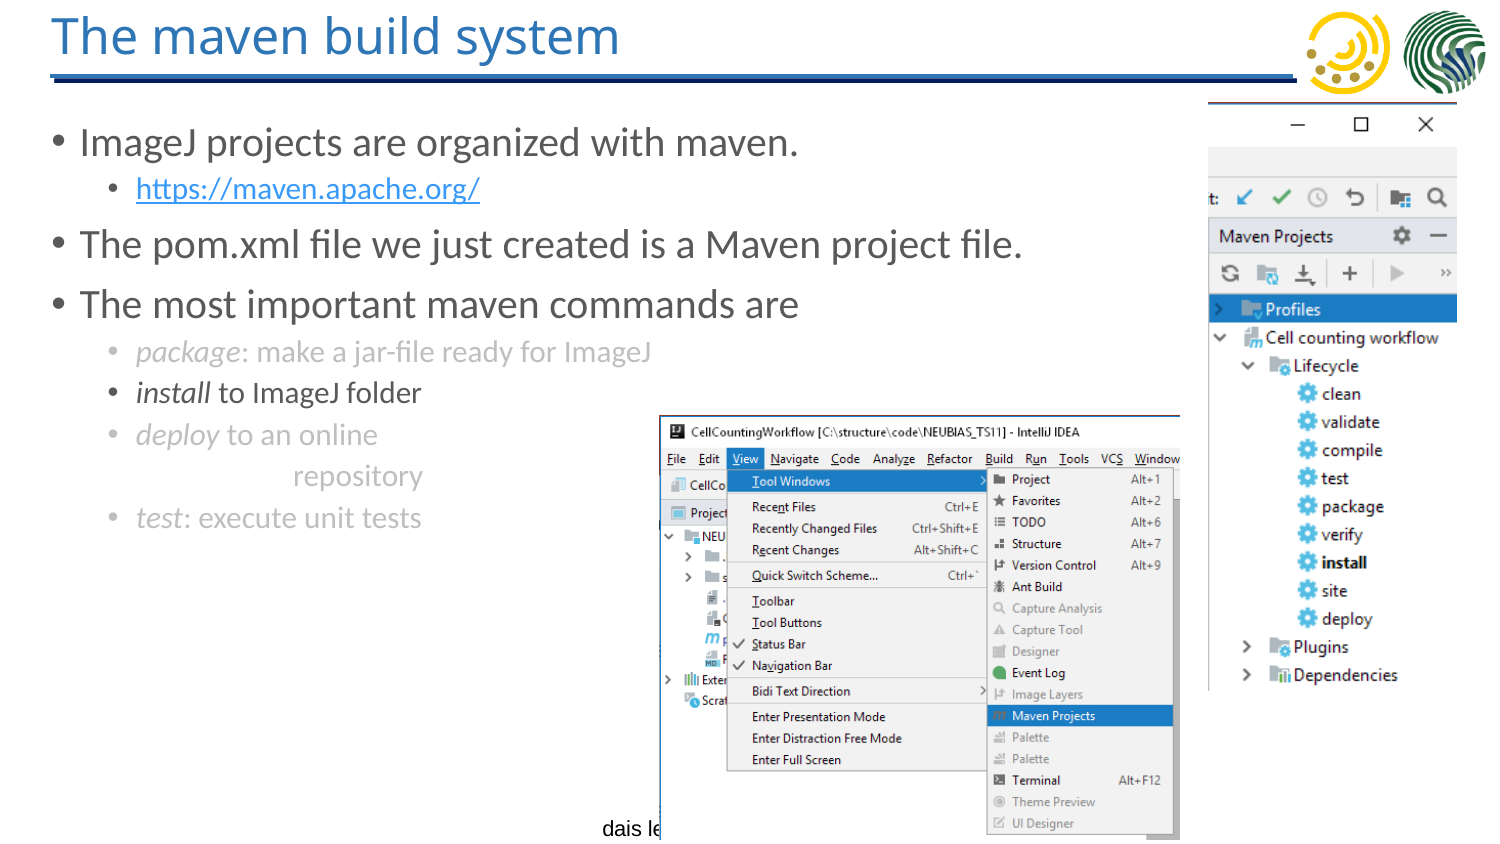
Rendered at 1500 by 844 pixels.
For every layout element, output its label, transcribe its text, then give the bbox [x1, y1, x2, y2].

title The maven build system [36, 0, 1293, 77]
picture [1207, 11, 1457, 691]
picture [1403, 3, 1492, 100]
picture [659, 415, 1180, 840]
list ImageJ projects are organized with maven. https://maven.apache.org/ The pom.xml file we just created is a Maven project file. The most important maven commands are package: make a jar-file ready for ImageJ install to ImageJ folder deploy to an online repository test: execute unit tests [36, 112, 1397, 760]
